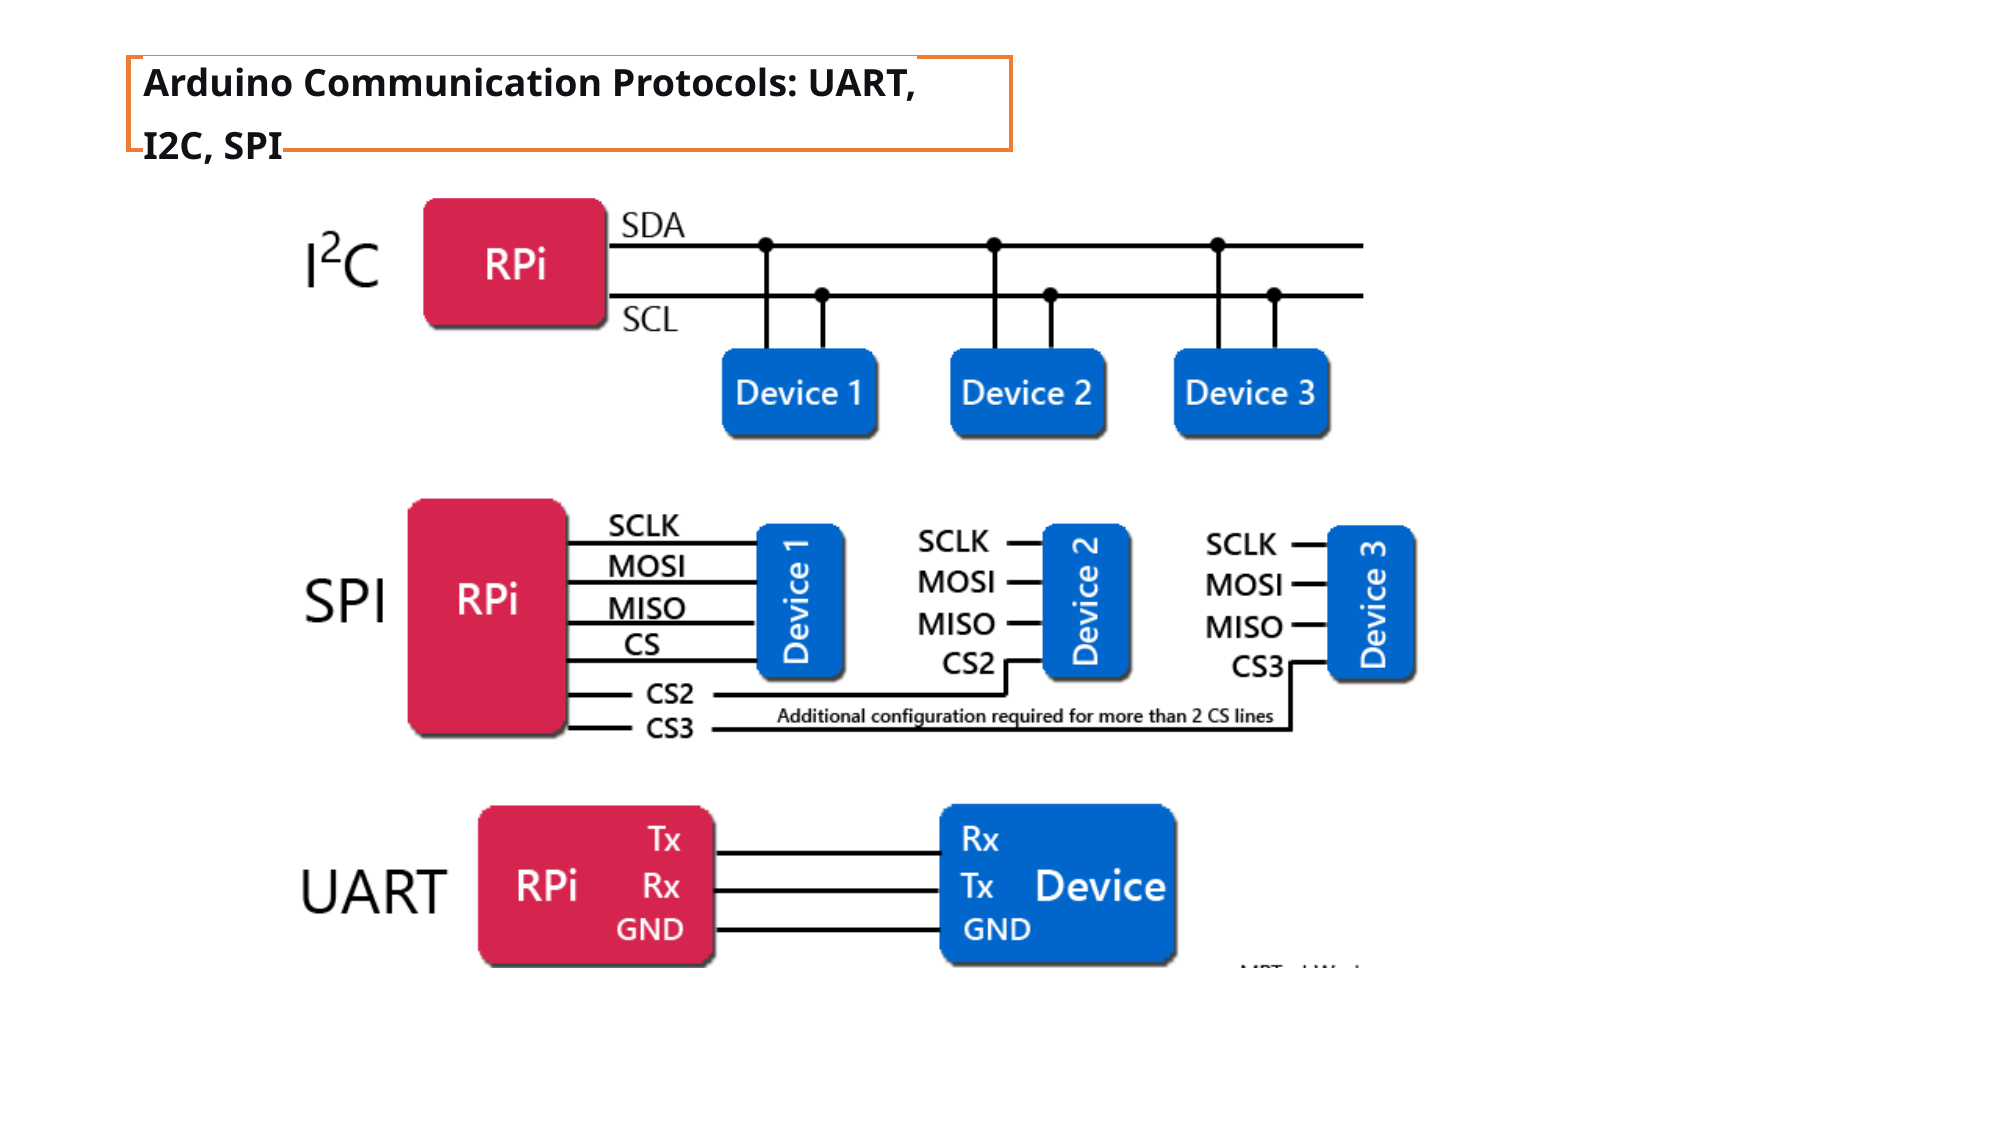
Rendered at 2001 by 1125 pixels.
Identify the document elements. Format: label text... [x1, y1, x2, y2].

text_box Arduino Communication Protocols: UART, I2C, SPI [128, 57, 1012, 150]
picture [275, 197, 1448, 968]
